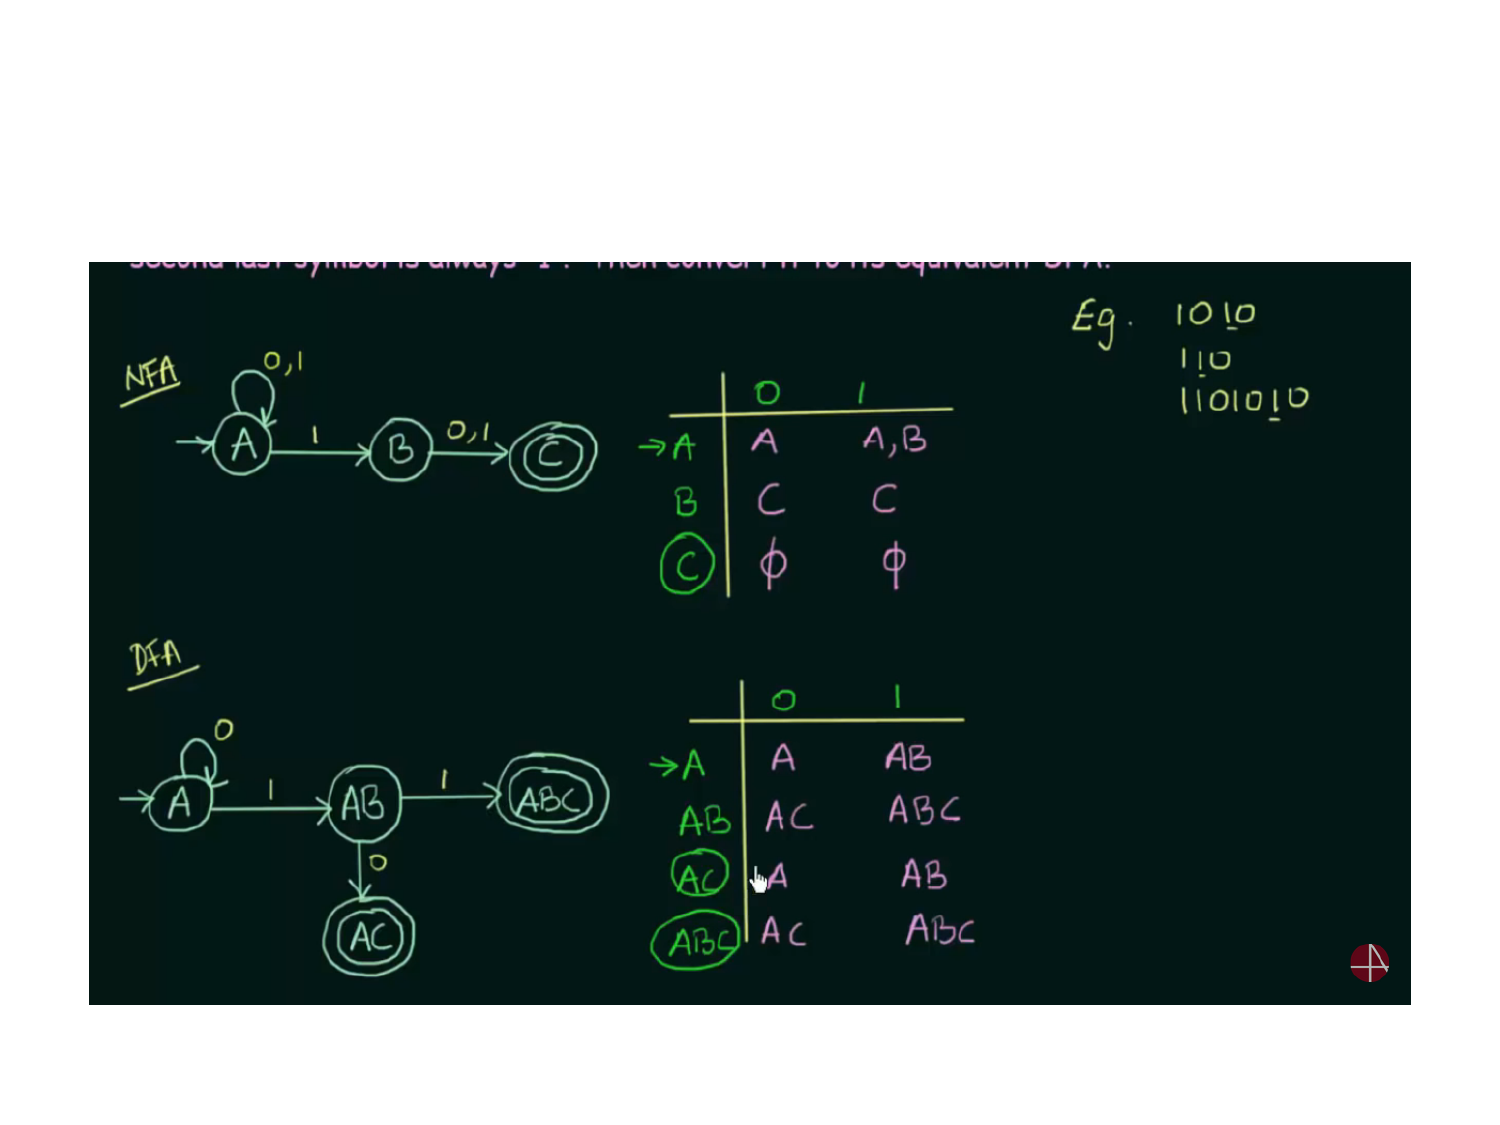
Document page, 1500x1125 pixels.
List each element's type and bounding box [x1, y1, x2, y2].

list [89, 262, 1411, 1006]
